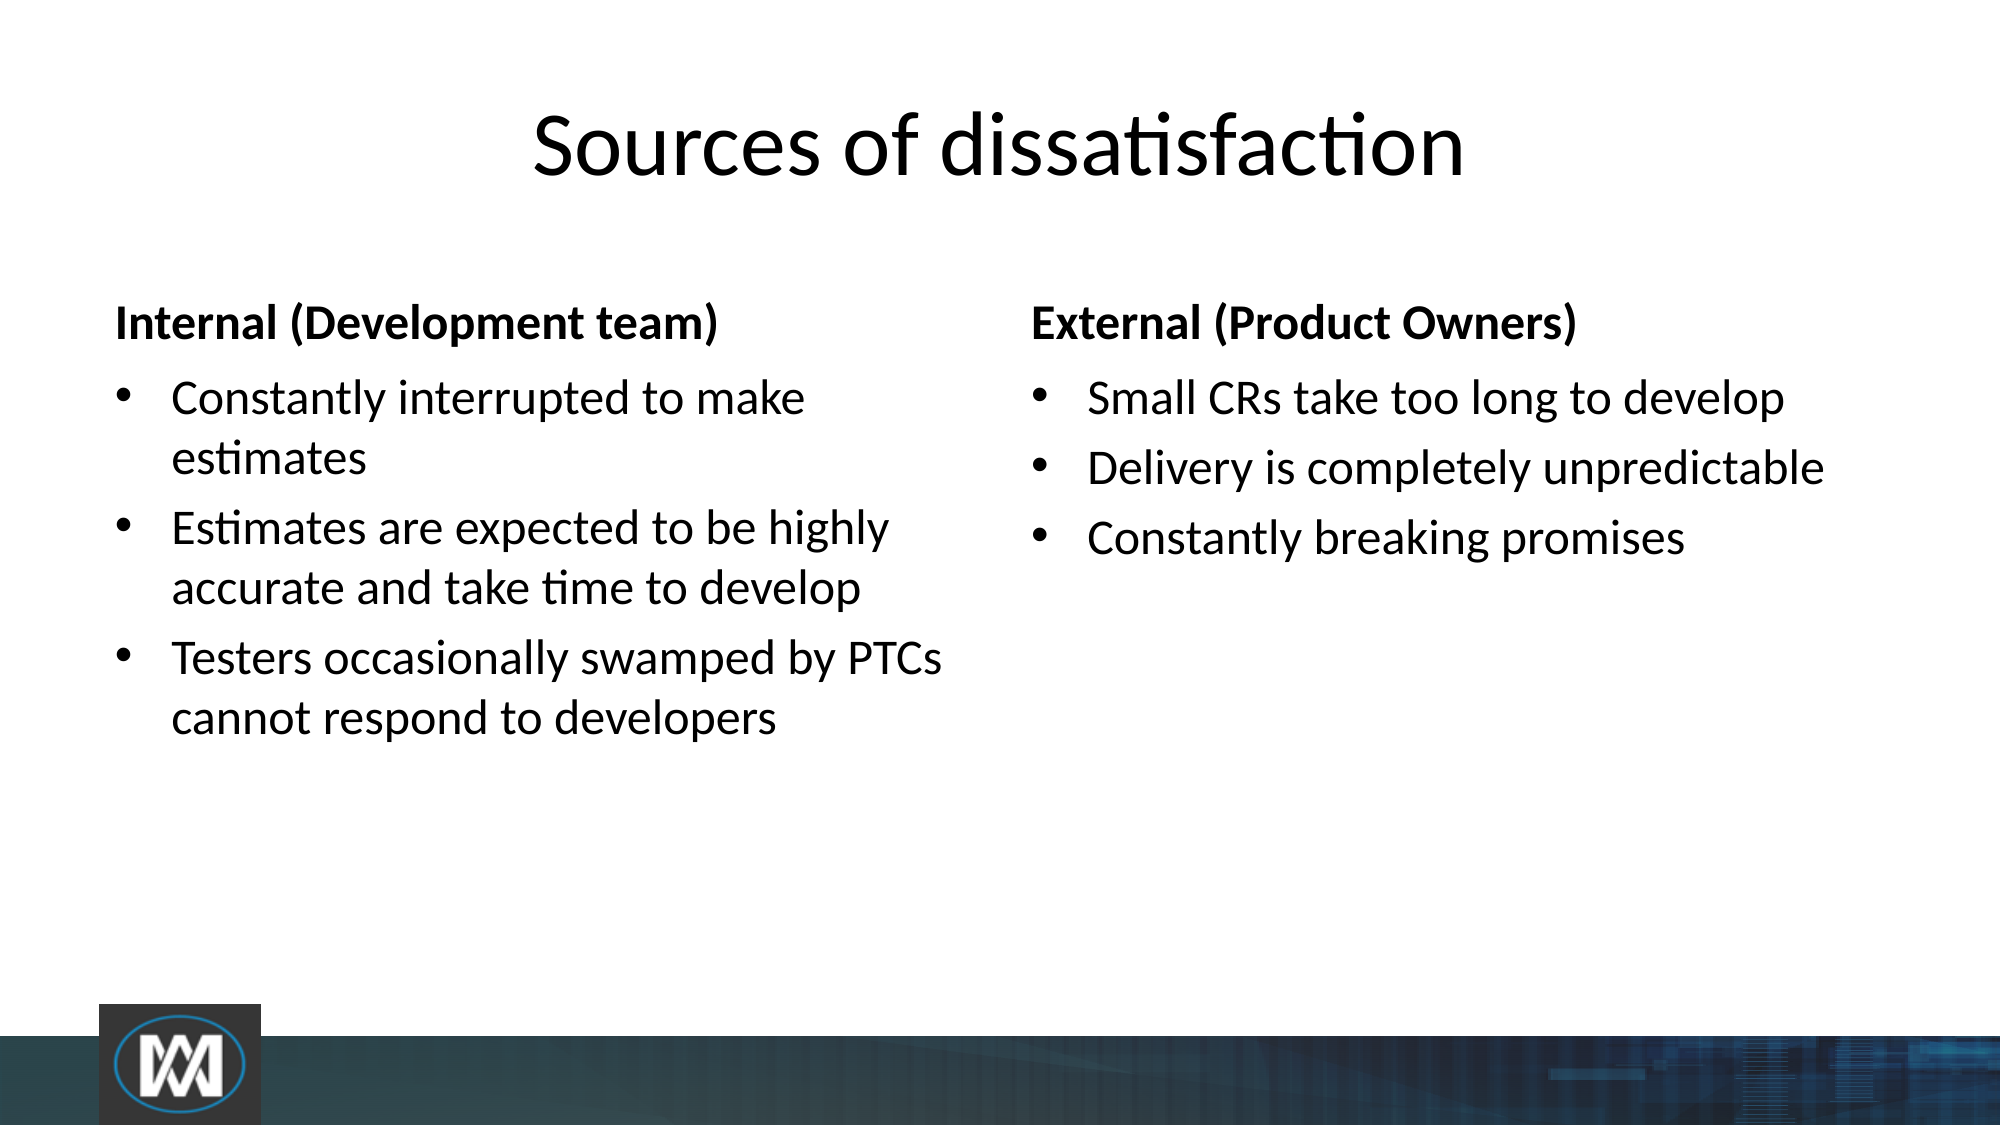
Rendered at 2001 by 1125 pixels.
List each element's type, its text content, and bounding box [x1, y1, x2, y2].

list External (Product Owners) [1015, 251, 1900, 356]
picture [0, 1005, 2000, 1125]
list Small CRs take too long to develop Delivery is completely unpredictable Constantly breaking promises [1015, 356, 1900, 1005]
list Constantly interrupted to make estimates Estimates are expected to be highly accurate and take time to develop Testers occasionally swamped by PTCs cannot respond to developers [99, 356, 984, 1005]
list Internal (Development team) [99, 251, 984, 356]
title Sources of dissatisfaction [99, 45, 1900, 233]
